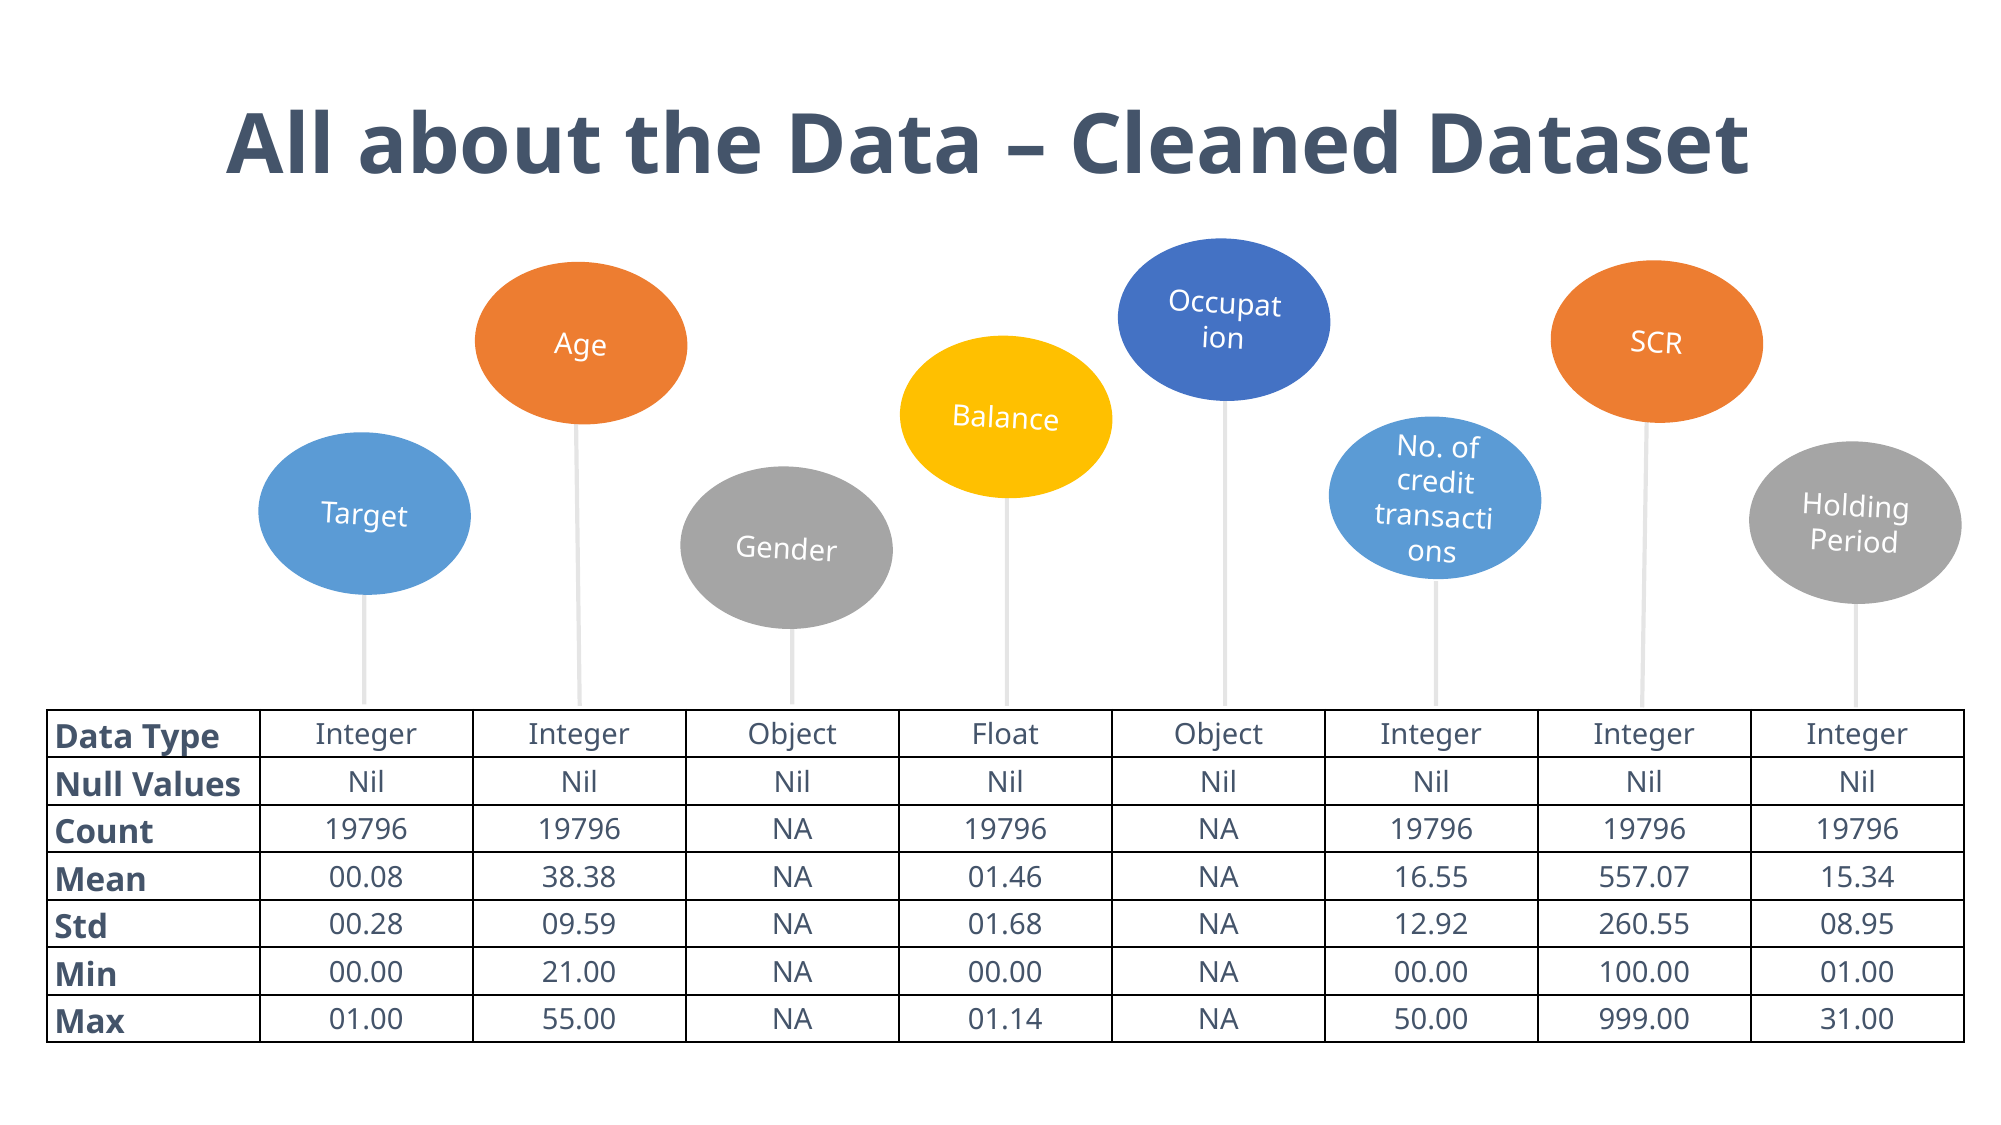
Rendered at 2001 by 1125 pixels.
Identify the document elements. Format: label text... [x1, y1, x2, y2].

text_box Occupation [1116, 237, 1332, 402]
table_cell NA [1113, 996, 1324, 1041]
table_cell 19796 [261, 806, 472, 851]
table_cell 01.00 [261, 996, 472, 1041]
table_cell NA [687, 853, 898, 899]
table_cell Count [48, 806, 259, 851]
table_cell NA [1113, 853, 1324, 899]
table_cell 00.00 [1326, 948, 1537, 994]
table_cell Nil [1539, 758, 1750, 804]
table_cell Nil [1326, 758, 1537, 804]
table_cell NA [687, 996, 898, 1041]
table_cell 00.00 [261, 948, 472, 994]
text_box SCR [1549, 259, 1765, 424]
table_cell NA [687, 901, 898, 946]
table_cell 999.00 [1539, 996, 1750, 1041]
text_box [575, 401, 580, 706]
table_cell Nil [474, 758, 685, 804]
table_cell 01.14 [900, 996, 1111, 1041]
table_cell 00.08 [261, 853, 472, 899]
table_cell 01.00 [1752, 948, 1963, 994]
table_cell Nil [687, 758, 898, 804]
table_header Integer [261, 711, 472, 756]
table_cell NA [1113, 901, 1324, 946]
text_box Balance [898, 334, 1114, 500]
table_cell 260.55 [1539, 901, 1750, 946]
table_cell Null Values [48, 758, 259, 804]
table_header Object [687, 711, 898, 756]
table_cell 19796 [1326, 806, 1537, 851]
table_cell NA [1113, 806, 1324, 851]
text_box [1642, 401, 1647, 708]
table_cell 38.38 [474, 853, 685, 899]
table_cell 50.00 [1326, 996, 1537, 1041]
table_cell 100.00 [1539, 948, 1750, 994]
table_cell 09.59 [474, 901, 685, 946]
table_cell NA [1113, 948, 1324, 994]
table_header Object [1113, 711, 1324, 756]
table_cell NA [687, 948, 898, 994]
table_cell 01.46 [900, 853, 1111, 899]
table_header Integer [1752, 711, 1963, 756]
table_cell 15.34 [1752, 853, 1963, 899]
table_header Integer [1326, 711, 1537, 756]
table_cell 12.92 [1326, 901, 1537, 946]
text_box Gender [679, 465, 894, 630]
table_cell 19796 [1539, 806, 1750, 851]
table_cell Mean [48, 853, 259, 899]
table_cell Max [48, 996, 259, 1041]
table_cell Nil [261, 758, 472, 804]
table_header Integer [1539, 711, 1750, 756]
text_box All about the Data – Cleaned Dataset [212, 82, 1788, 198]
table_cell Nil [1752, 758, 1963, 804]
table_cell 19796 [474, 806, 685, 851]
table_cell 00.00 [900, 948, 1111, 994]
text_box No. of credit transactions [1327, 415, 1543, 581]
table_cell Min [48, 948, 259, 994]
table_cell Nil [1113, 758, 1324, 804]
table_cell Std [48, 901, 259, 946]
table_cell 08.95 [1752, 901, 1963, 946]
table_header Float [900, 711, 1111, 756]
table_cell Nil [900, 758, 1111, 804]
table_header Integer [474, 711, 685, 756]
table_cell 01.68 [900, 901, 1111, 946]
table_cell 00.28 [261, 901, 472, 946]
text_box Holding Period [1748, 440, 1963, 605]
table_cell 31.00 [1752, 996, 1963, 1041]
table_cell 557.07 [1539, 853, 1750, 899]
table_cell 19796 [900, 806, 1111, 851]
table_cell 21.00 [474, 948, 685, 994]
text_box Target [257, 431, 472, 596]
table_header Data Type [48, 711, 259, 756]
table_cell NA [687, 806, 898, 851]
table_cell 19796 [1752, 806, 1963, 851]
table_cell 16.55 [1326, 853, 1537, 899]
text_box Age [473, 260, 689, 426]
table_cell 55.00 [474, 996, 685, 1041]
